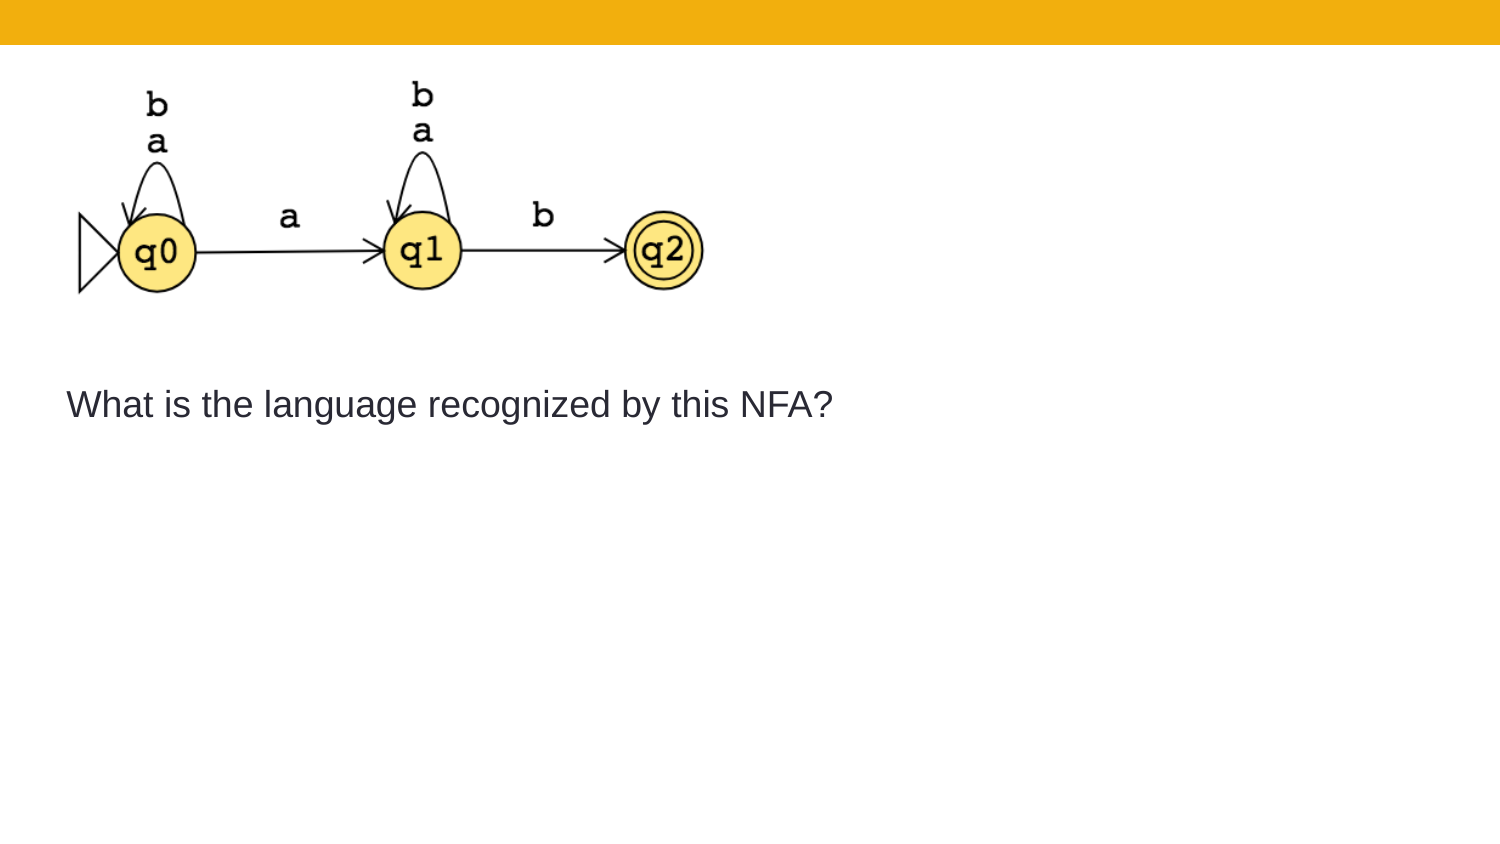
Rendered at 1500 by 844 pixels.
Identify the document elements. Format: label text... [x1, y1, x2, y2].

picture [46, 41, 775, 351]
text_box What is the language recognized by this NFA? [51, 372, 849, 433]
